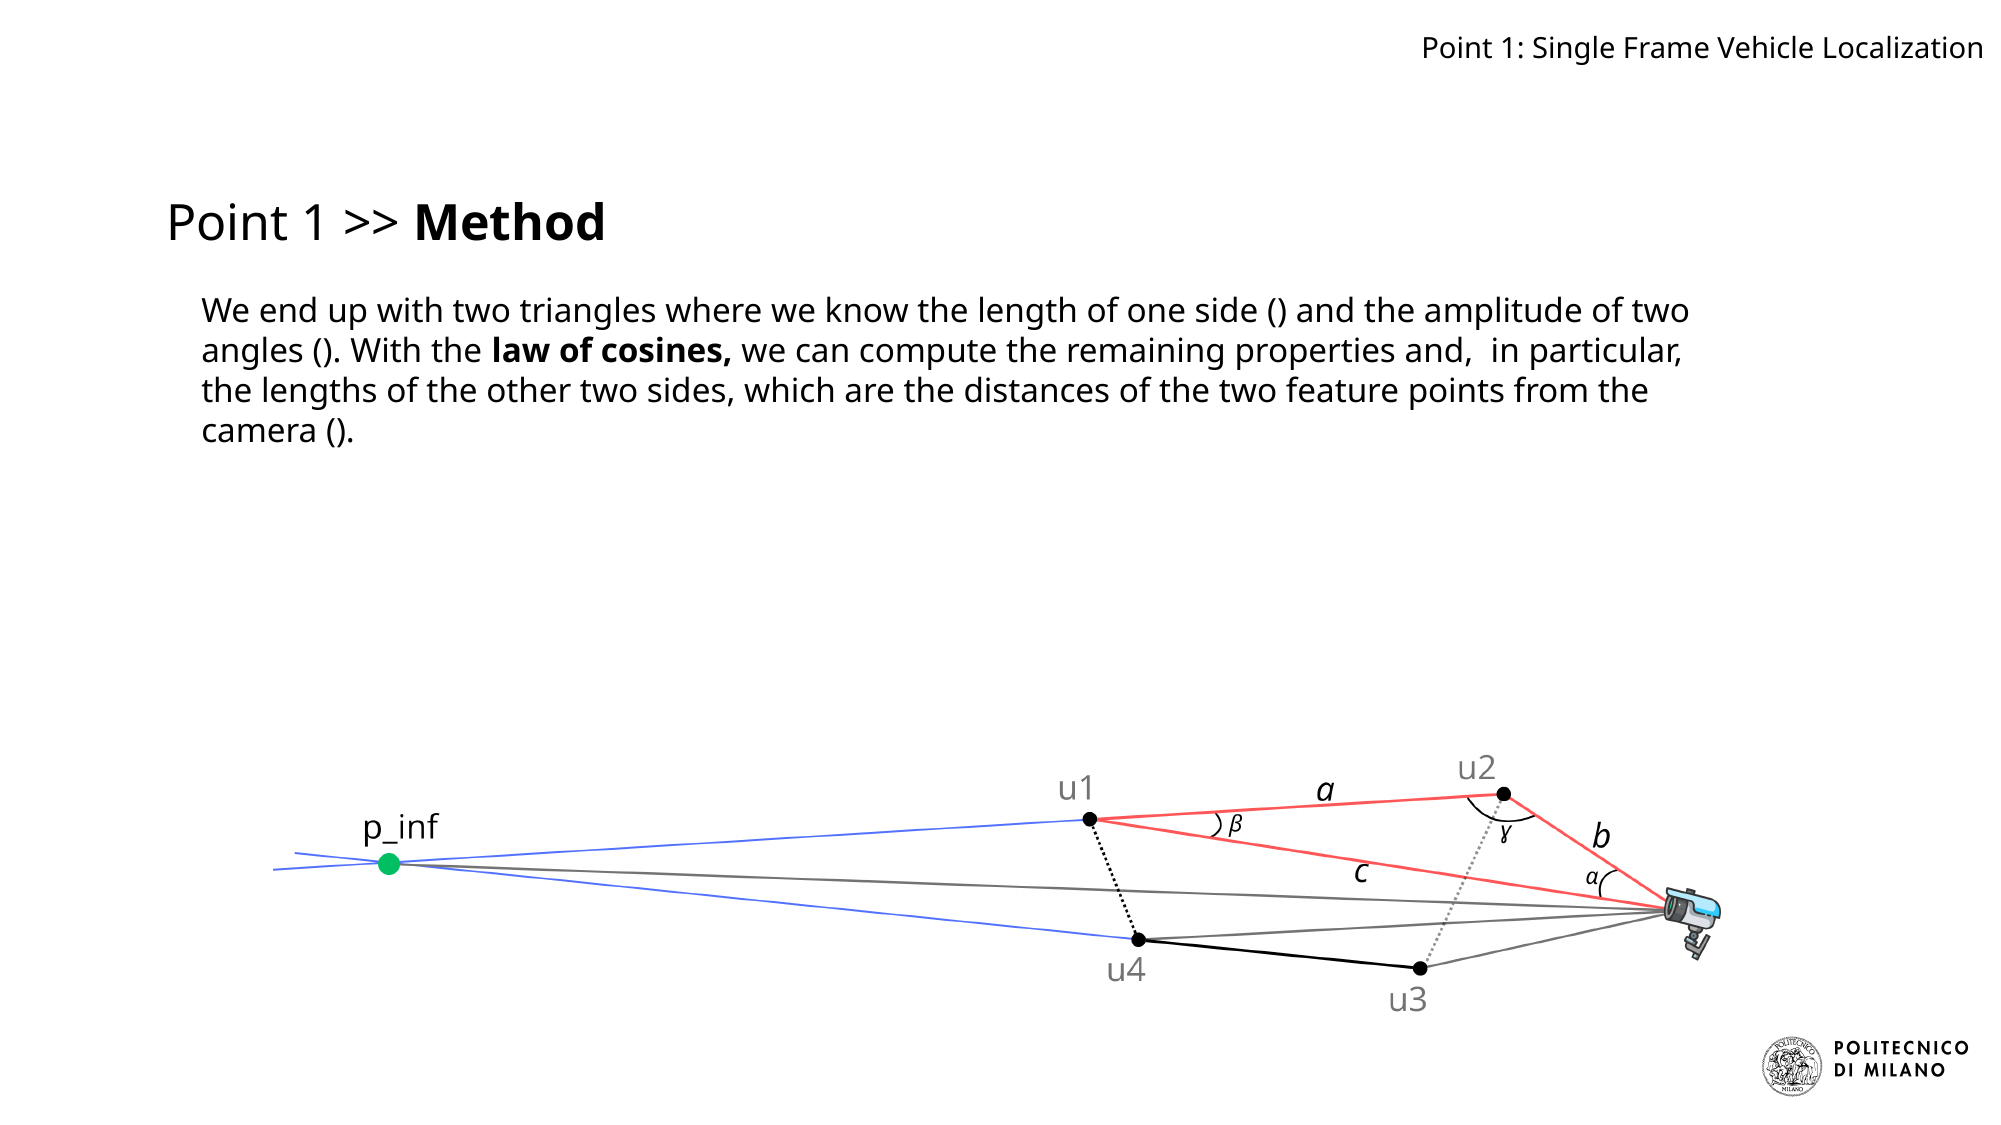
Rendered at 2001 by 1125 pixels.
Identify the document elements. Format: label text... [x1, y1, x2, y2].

picture [272, 736, 1728, 1030]
text_box Point 1 >> Method [151, 183, 622, 258]
picture [1751, 953, 1979, 1125]
text_box Point 1: Single Frame Vehicle Localization [1406, 22, 2000, 72]
